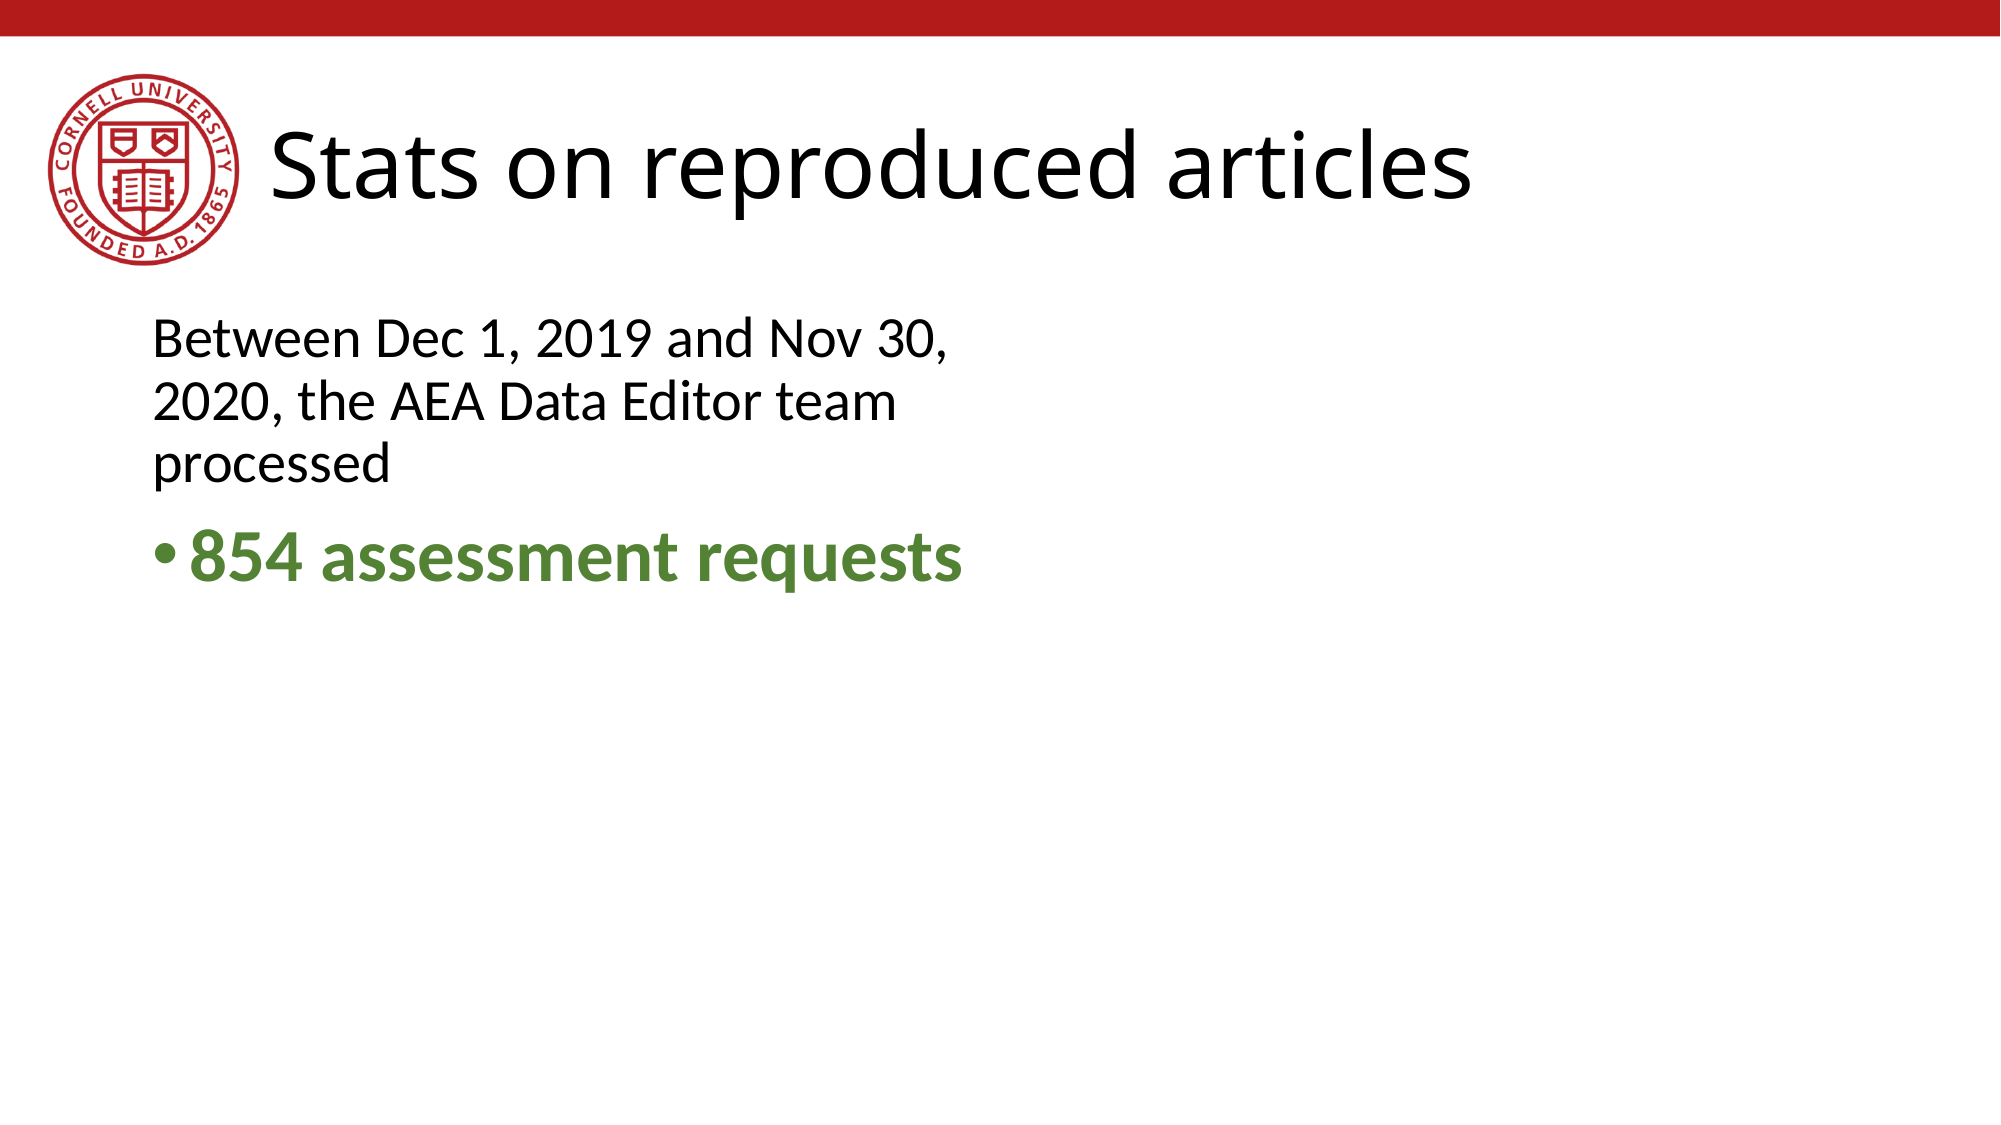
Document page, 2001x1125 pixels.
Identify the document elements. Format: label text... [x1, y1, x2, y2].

title Stats on reproduced articles [254, 59, 1863, 278]
list Between Dec 1, 2019 and Nov 30, 2020, the AEA Data Editor team processed 854 assessment requests [137, 299, 988, 1014]
picture [39, 65, 254, 274]
